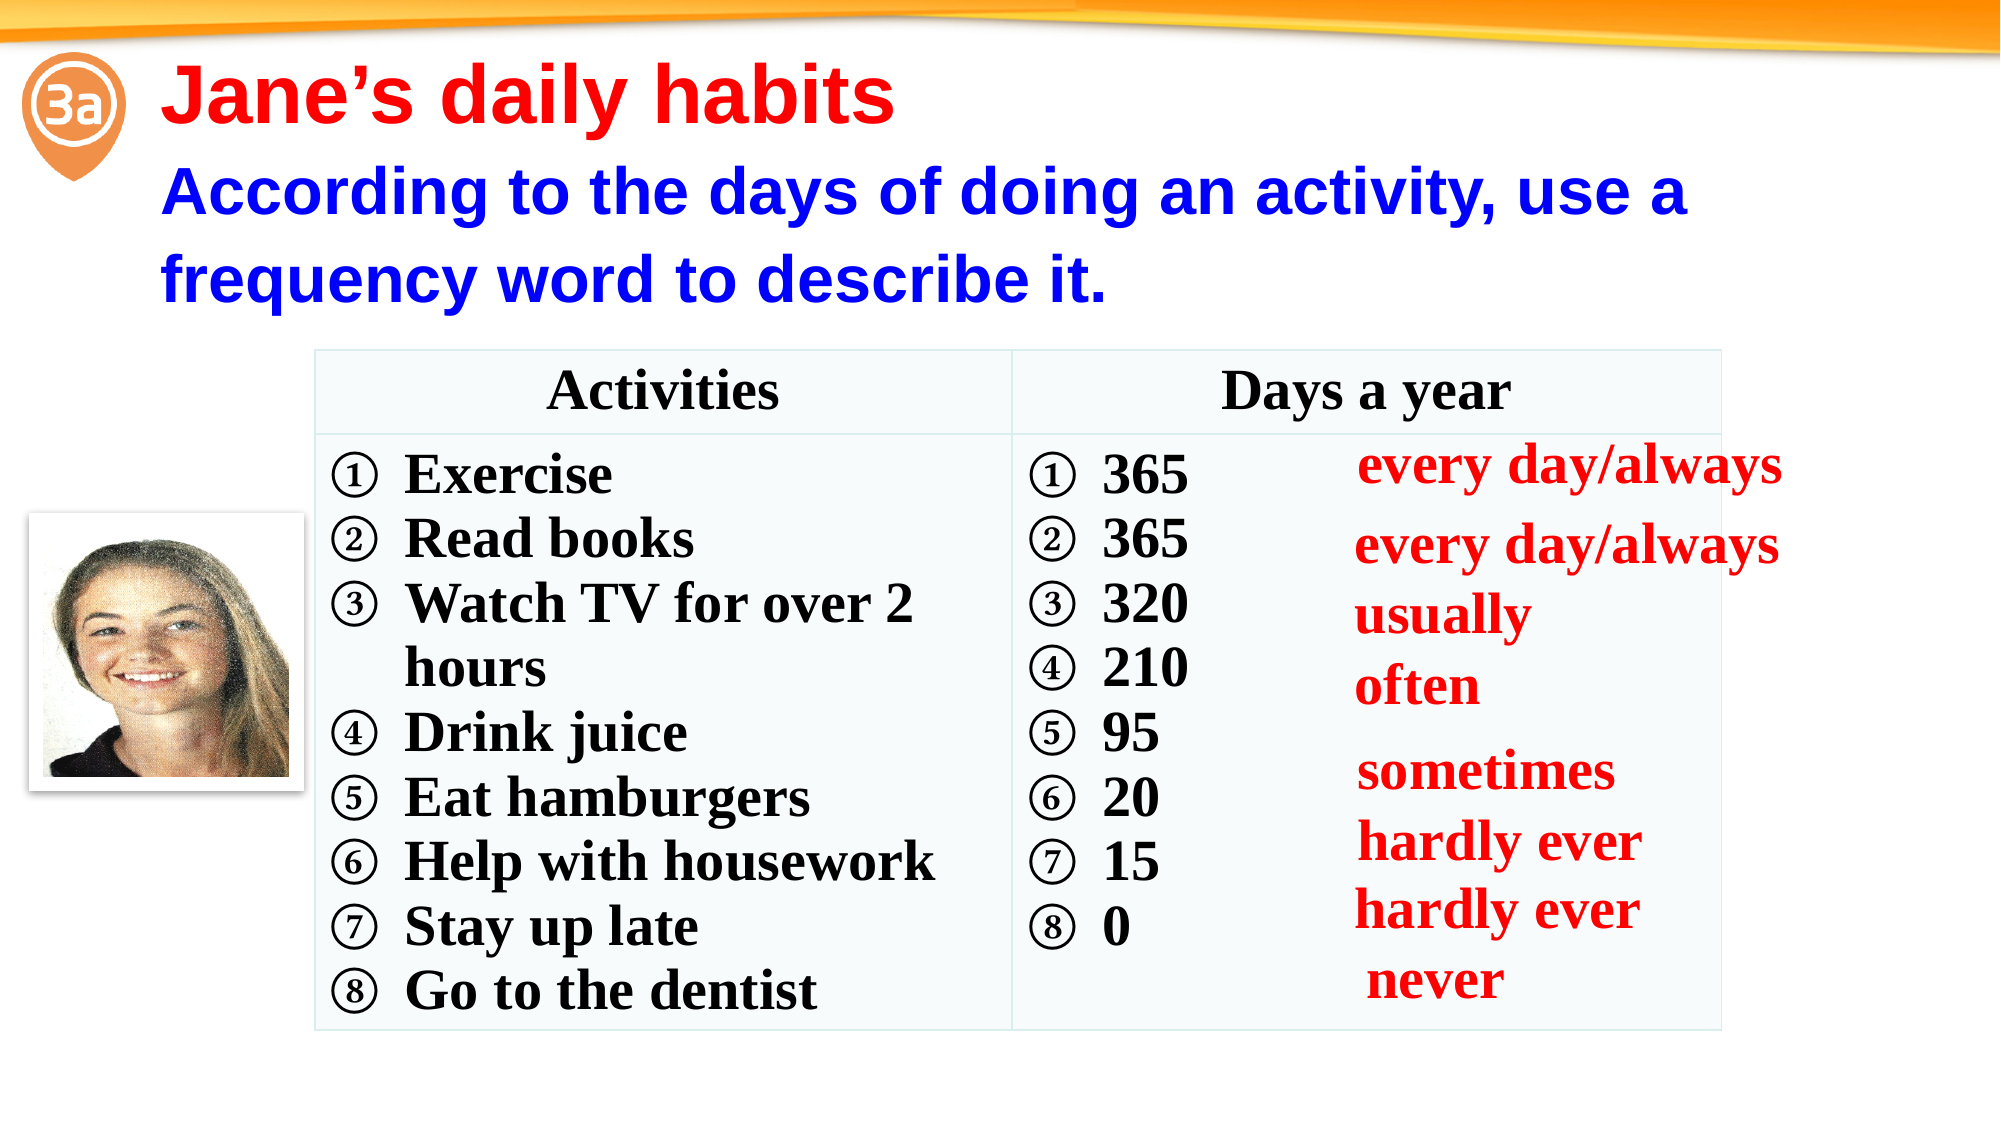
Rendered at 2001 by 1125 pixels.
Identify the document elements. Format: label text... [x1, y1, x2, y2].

table_cell Exercise Read books Watch TV for over 2 hours Drink juice Eat hamburgers Help with housework Stay up late Go to the dentist [316, 435, 1011, 1029]
text_box never [1351, 933, 1751, 1018]
table_header Days a year [1013, 351, 1721, 433]
text_box hardly ever [1339, 862, 1740, 948]
table_cell 365 365 320 210 95 20 15 0 [1013, 435, 1721, 1029]
text_box sometimes [1342, 723, 1722, 794]
text_box Jane’s daily habits According to the days of doing an activity, use a frequency word to describe it. [145, 54, 1862, 292]
text_box usually [1339, 568, 1615, 638]
text_box every day/always [1339, 497, 1870, 583]
text_box often [1339, 638, 1615, 724]
text_box hardly ever [1342, 794, 1742, 880]
text_box every day/always [1342, 417, 1956, 503]
picture [0, 0, 2001, 1125]
table_header Activities [316, 351, 1011, 433]
